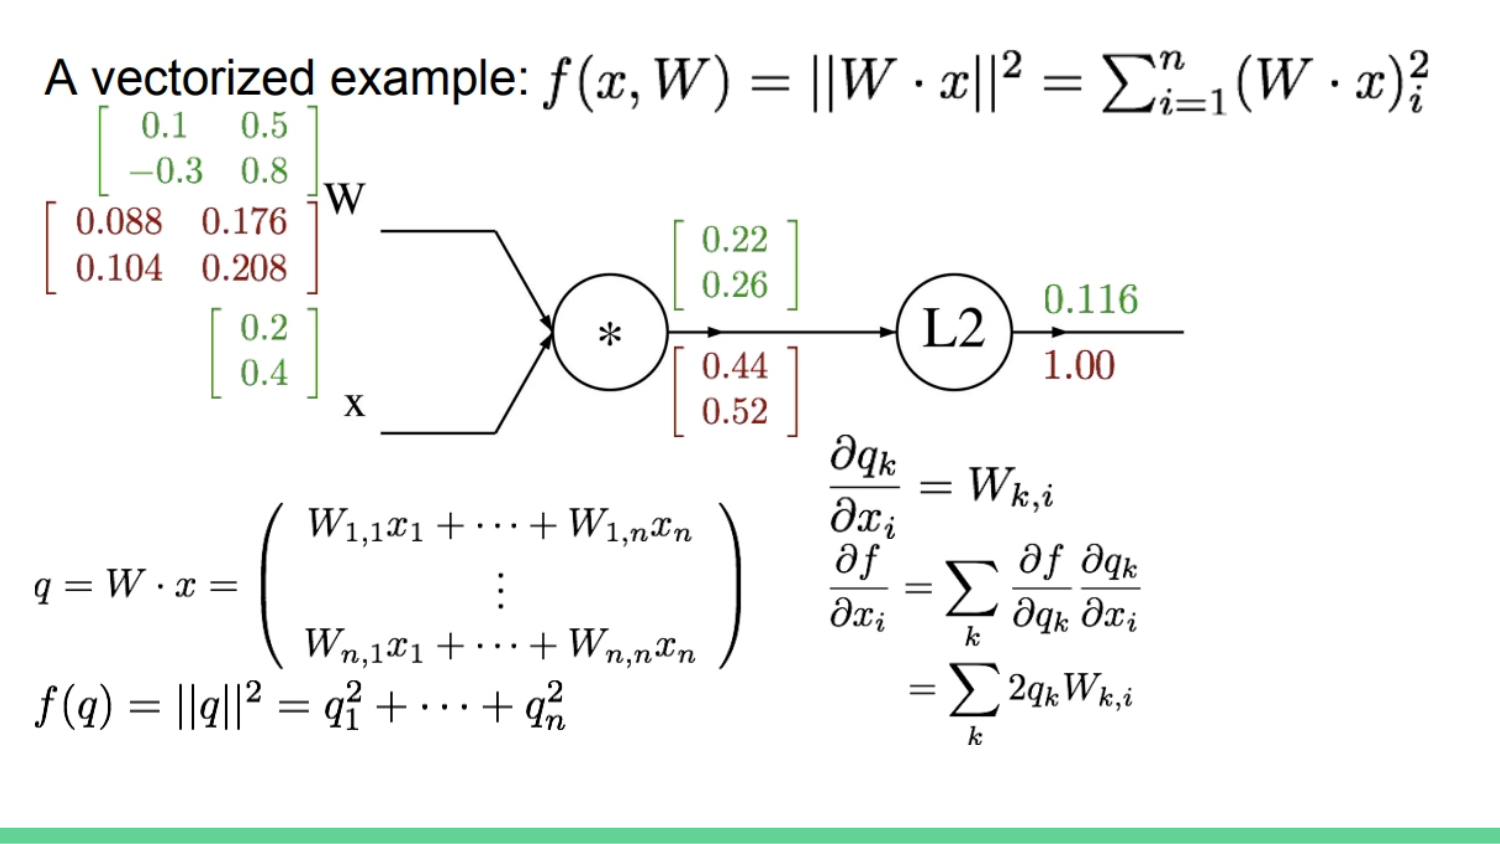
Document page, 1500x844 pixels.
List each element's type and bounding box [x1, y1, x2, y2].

picture [24, 24, 1465, 745]
